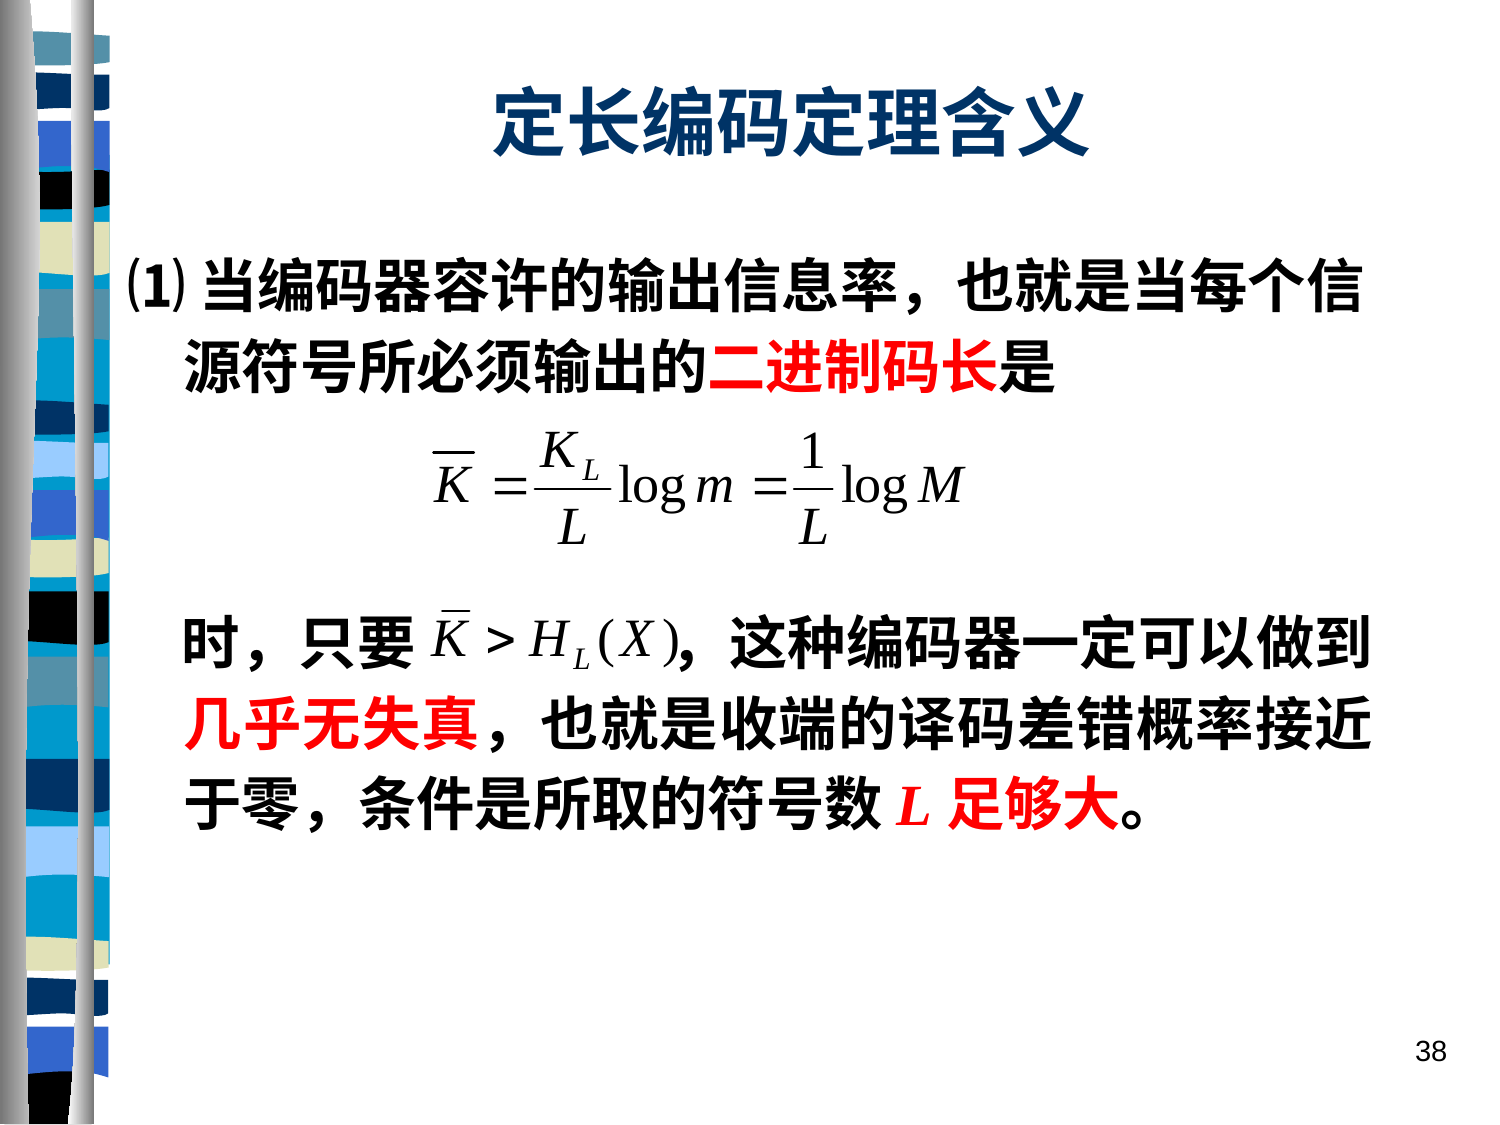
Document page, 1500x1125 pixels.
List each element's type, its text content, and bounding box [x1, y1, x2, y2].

text_box ⑴当编码器容许的输出信息率，也就是当每个信源符号所必须输出的二进制码长是 时，只要 ，这种编码器一定可以做到几乎无失真，也就是收端的译码差错概率接近于零，条件是所取的符号数L足够大。 [112, 231, 1388, 1047]
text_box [421, 597, 692, 684]
title 定长编码定理含义 [153, 26, 1429, 214]
slide_number 38 [1149, 1024, 1463, 1101]
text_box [423, 412, 980, 557]
